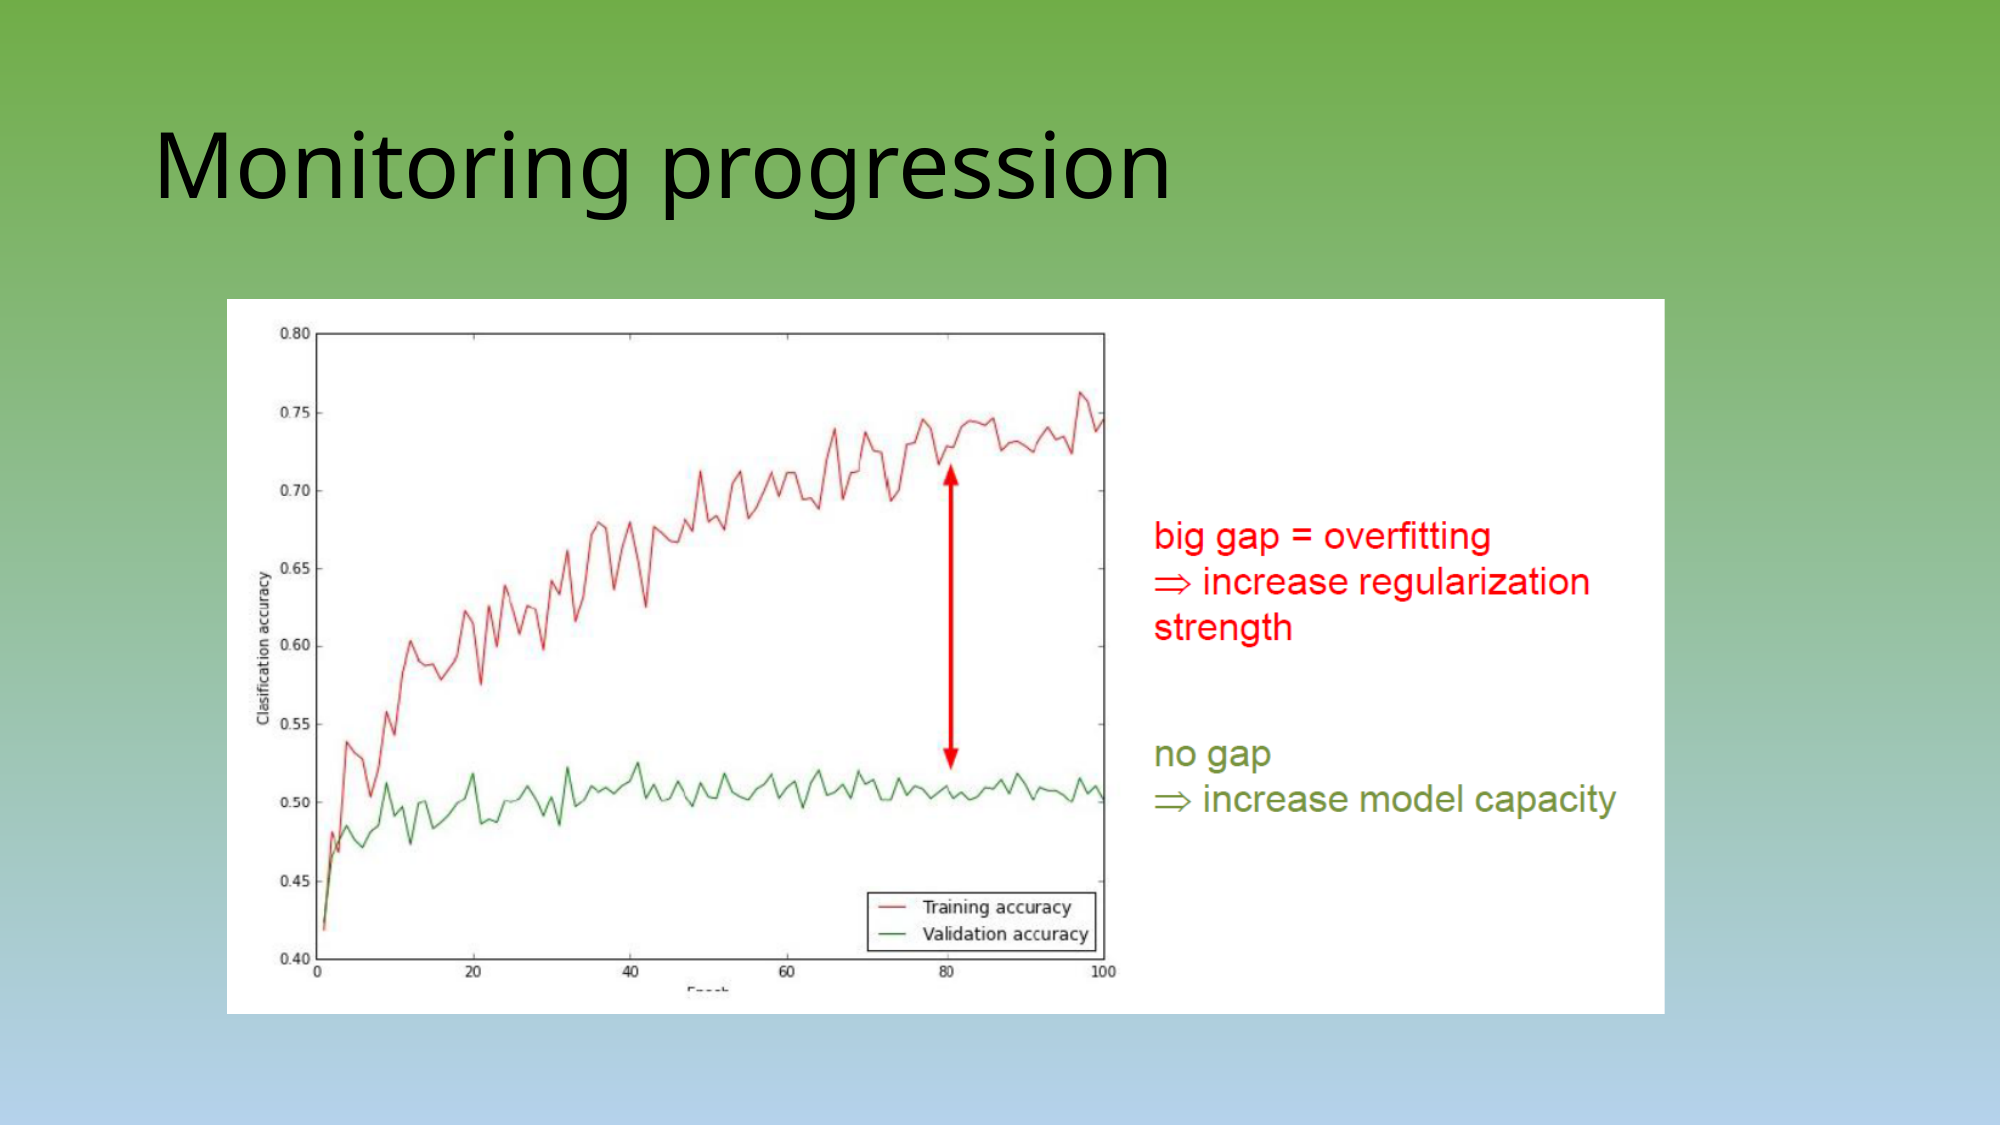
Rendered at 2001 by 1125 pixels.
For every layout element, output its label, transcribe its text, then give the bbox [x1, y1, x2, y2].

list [226, 299, 1665, 1014]
title Monitoring progression [137, 59, 1863, 278]
